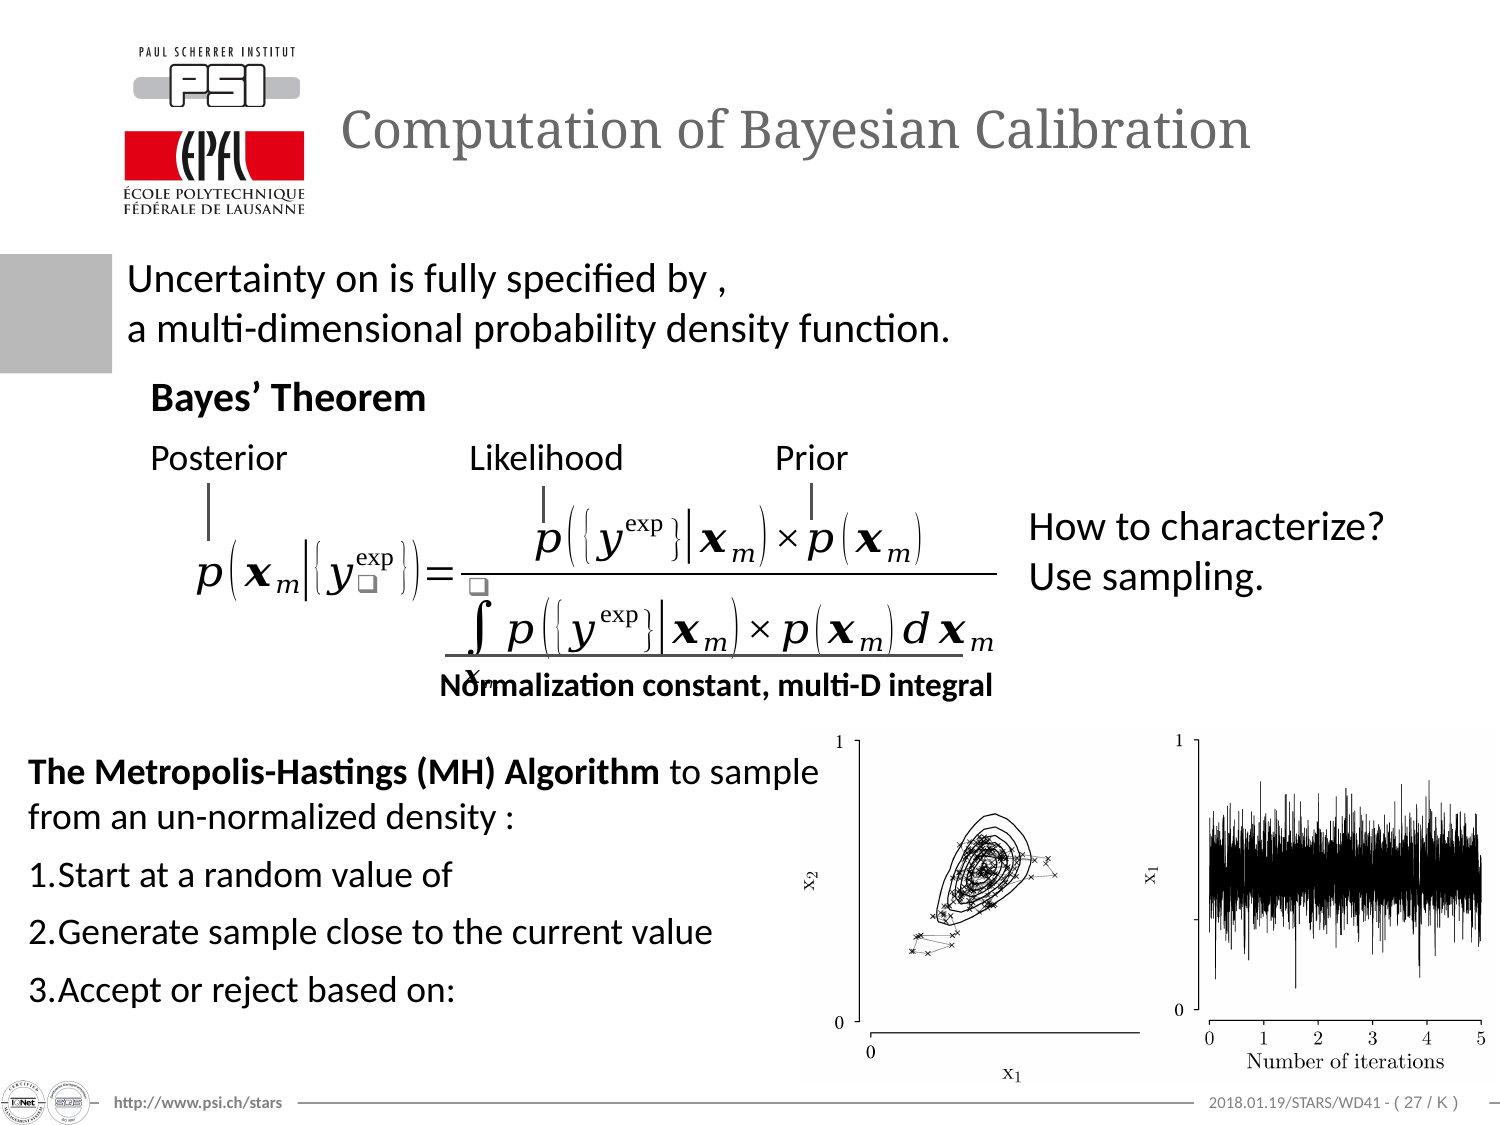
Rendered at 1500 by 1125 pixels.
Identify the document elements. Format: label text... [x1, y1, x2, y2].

text_box Likelihood [454, 425, 650, 486]
text_box Prior [760, 425, 869, 486]
text_box Bayes’ Theorem [135, 361, 880, 427]
picture [0, 1080, 90, 1125]
title Computation of Bayesian Calibration [340, 47, 1459, 209]
picture [796, 727, 1494, 1083]
text_box Posterior [135, 425, 325, 486]
text_box Normalization constant, multi-D integral [424, 655, 1037, 711]
